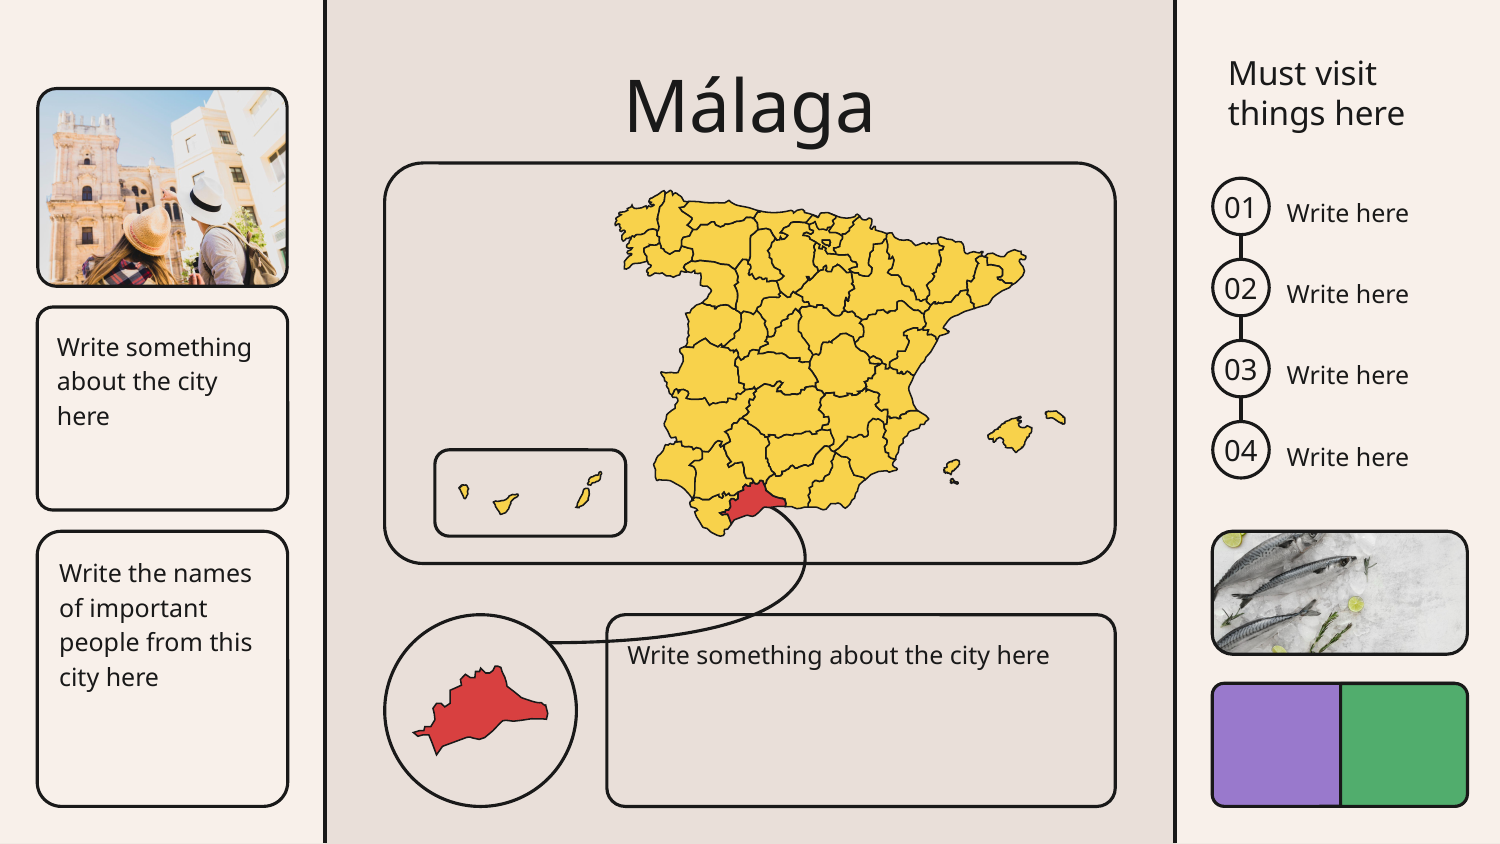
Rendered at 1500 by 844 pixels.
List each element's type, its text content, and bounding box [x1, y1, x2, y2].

text_box Write here [1271, 421, 1468, 478]
text_box [384, 162, 1116, 564]
text_box Write here [1271, 340, 1468, 397]
text_box Write something about the city here [606, 614, 1116, 807]
text_box Write here [1271, 178, 1468, 235]
picture [37, 88, 288, 287]
text_box Write something about the city here [37, 306, 288, 511]
text_box [413, 666, 548, 755]
text_box Write here [1271, 259, 1468, 316]
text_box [458, 471, 602, 515]
text_box 01 [1212, 178, 1270, 235]
title Málaga [322, 44, 1177, 133]
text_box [614, 190, 1066, 537]
text_box 04 [1212, 422, 1270, 478]
text_box 02 [1212, 259, 1270, 316]
text_box [384, 614, 577, 807]
text_box 03 [1212, 340, 1270, 397]
text_box Write the names of important people from this city here [37, 531, 288, 807]
title Must visit things here [1212, 37, 1468, 126]
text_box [548, 502, 757, 643]
picture [1211, 530, 1468, 655]
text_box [1212, 683, 1468, 807]
text_box [434, 449, 609, 537]
